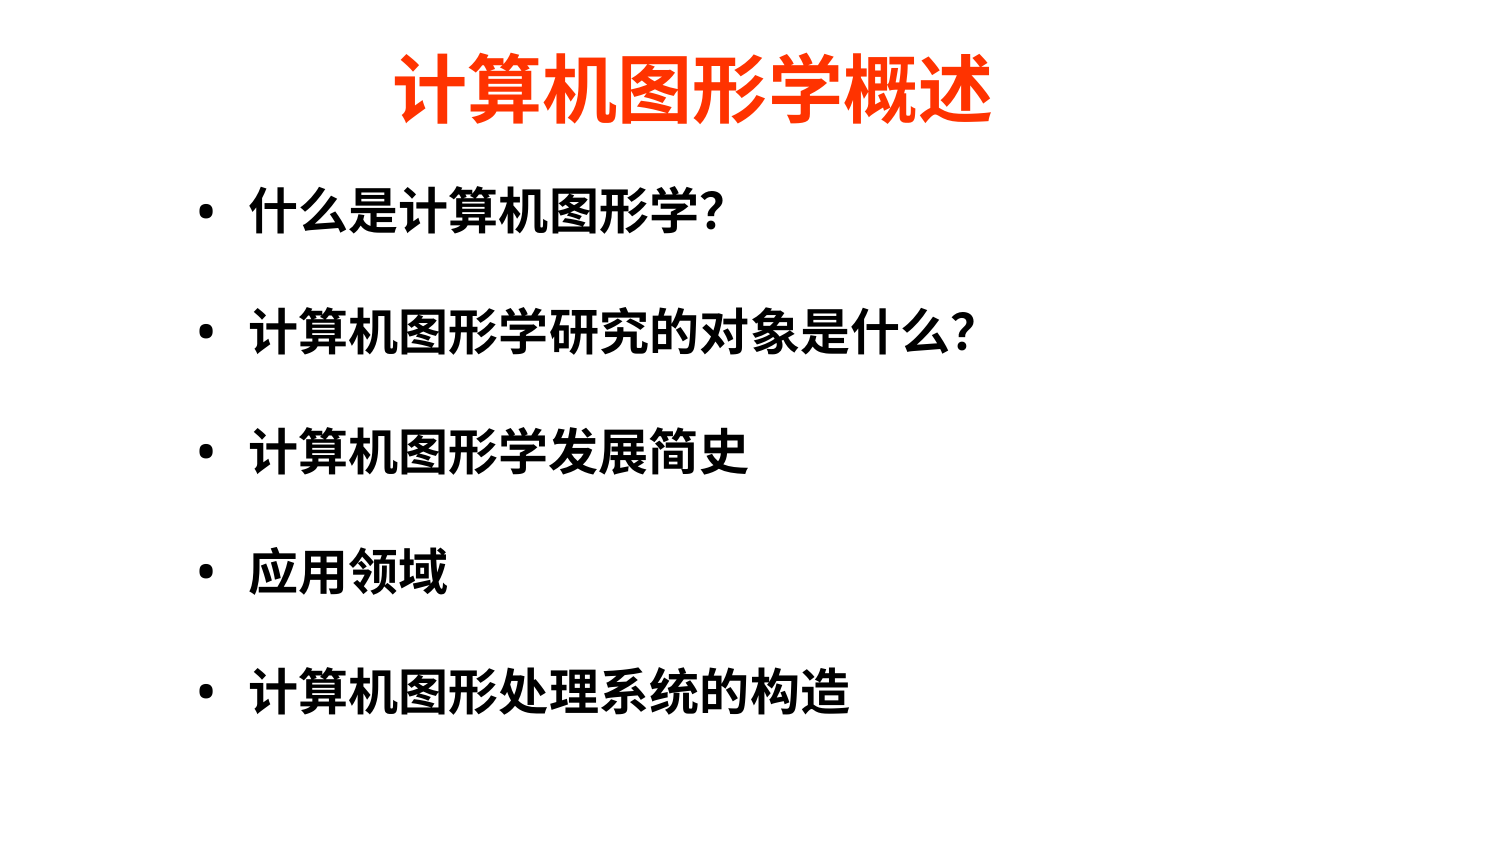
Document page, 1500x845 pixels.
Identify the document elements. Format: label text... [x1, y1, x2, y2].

title 计算机图形学概述 [390, 39, 997, 177]
text_box 什么是计算机图形学？ 计算机图形学研究的对象是什么？ 计算机图形学发展简史 应用领域 计算机图形处理系统的构造 [196, 177, 1100, 721]
